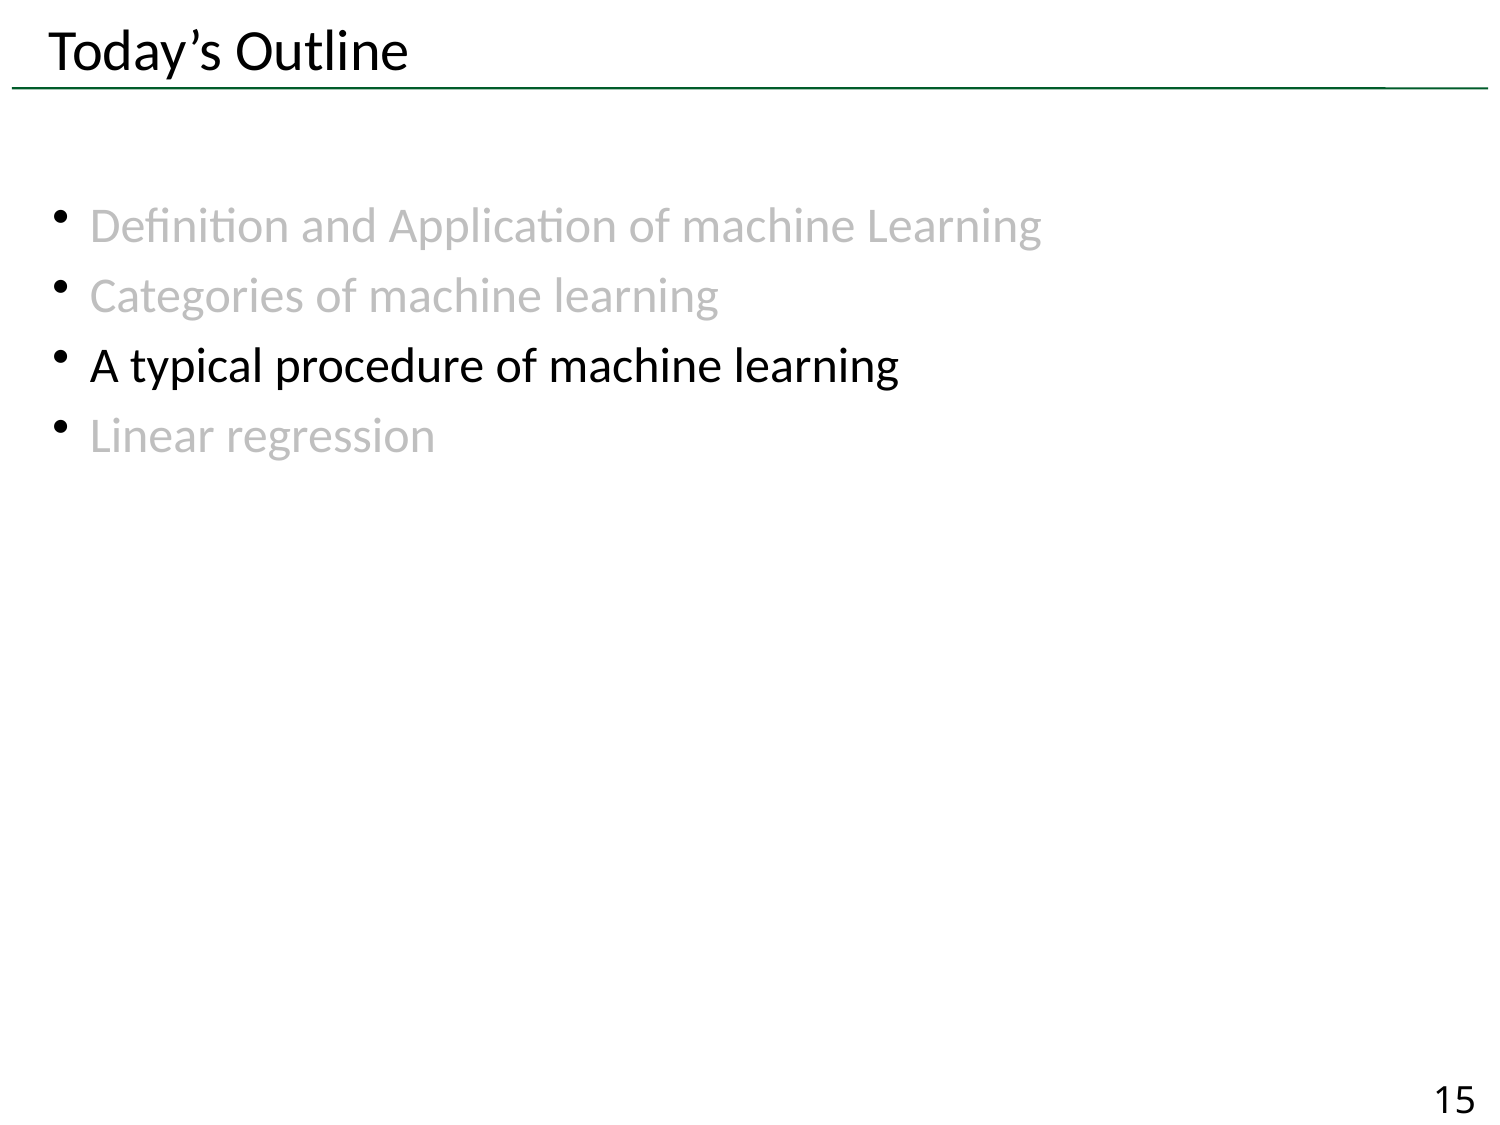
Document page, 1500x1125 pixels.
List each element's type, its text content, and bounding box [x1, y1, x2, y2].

list Definition and Application of machine Learning Categories of machine learning A typical procedure of machine learning Linear regression [52, 192, 1448, 1045]
slide_number 15 [1376, 1092, 1477, 1111]
title Today’s Outline [48, 19, 1477, 83]
